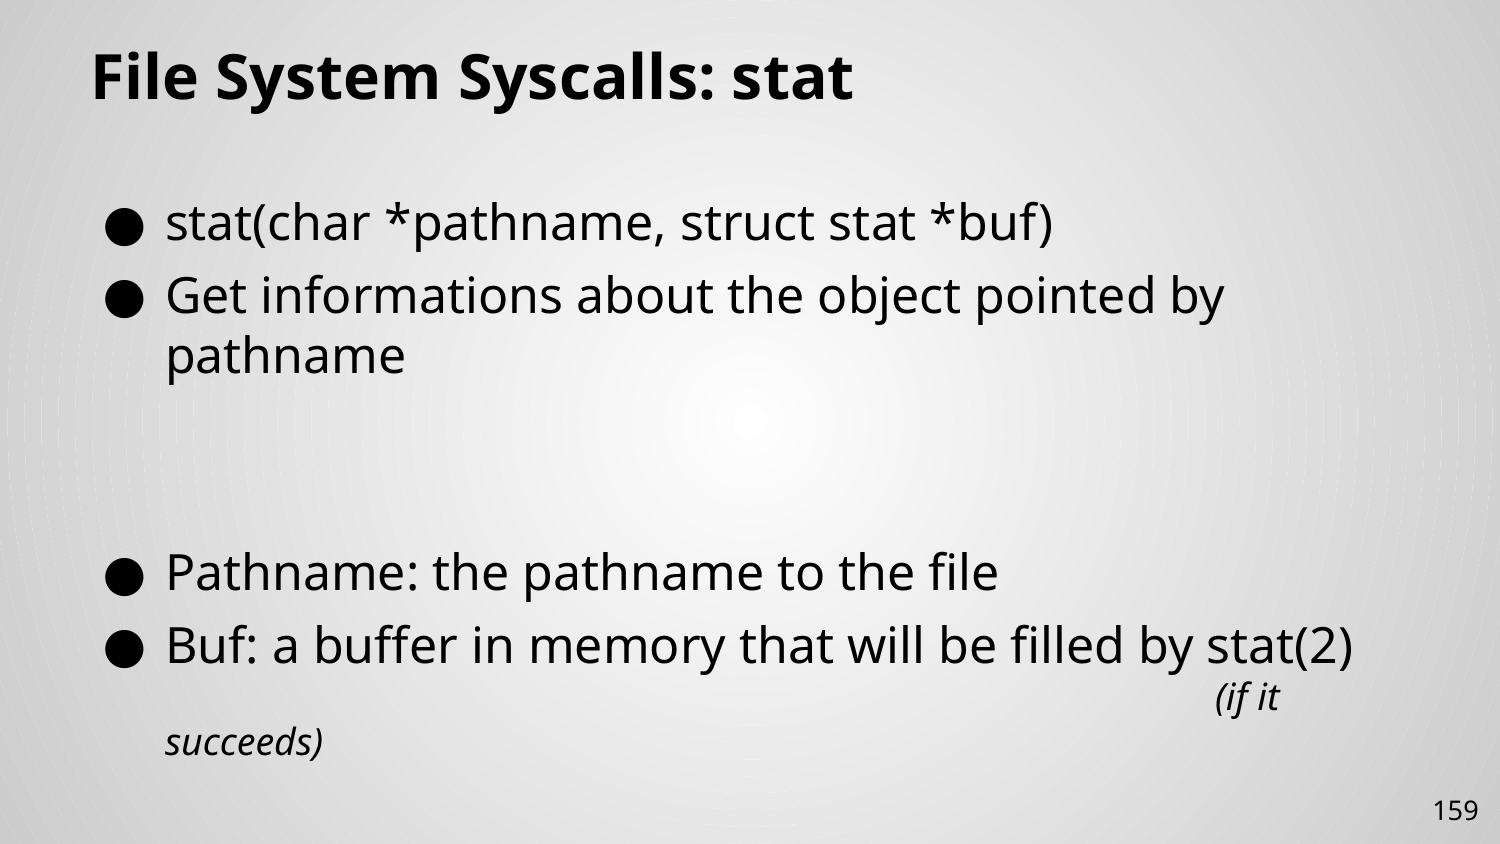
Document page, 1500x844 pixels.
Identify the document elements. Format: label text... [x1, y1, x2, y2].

title File System Syscalls: stat [75, 33, 1425, 128]
slide_number 159 [1403, 779, 1494, 844]
list stat(char *pathname, struct stat *buf) Get informations about the object pointed by pathname Pathname: the pathname to the file Buf: a buffer in memory that will be filled by stat(2) (if it succeeds) [75, 145, 1425, 808]
